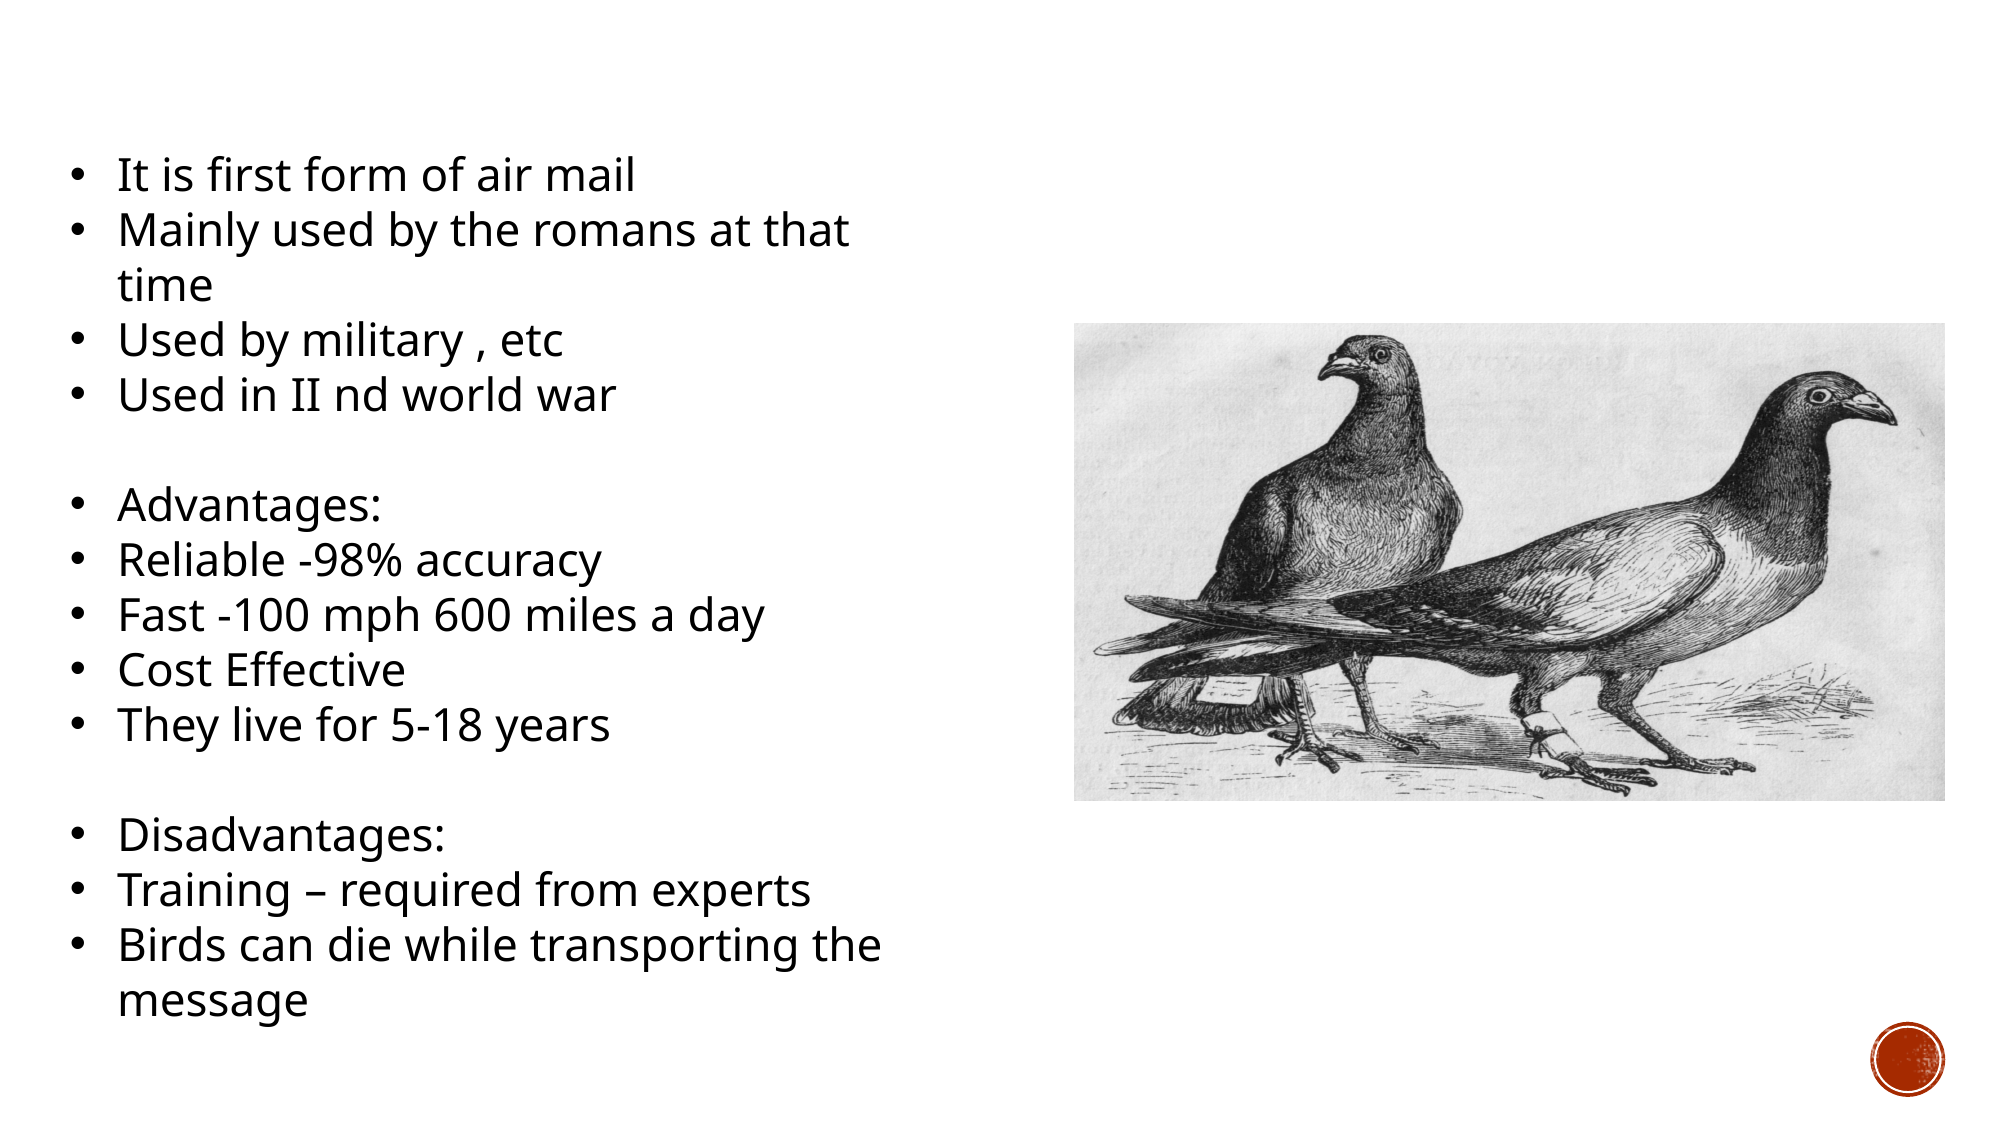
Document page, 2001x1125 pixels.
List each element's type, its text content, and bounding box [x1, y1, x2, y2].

picture [1074, 323, 1945, 801]
text_box It is first form of air mail Mainly used by the romans at that time Used by military , etc Used in II nd world war Advantages: Reliable -98% accuracy Fast -100 mph 600 miles a day Cost Effective They live for 5-18 years Disadvantages: Training – required from experts Birds can die while transporting the message [55, 138, 971, 1033]
